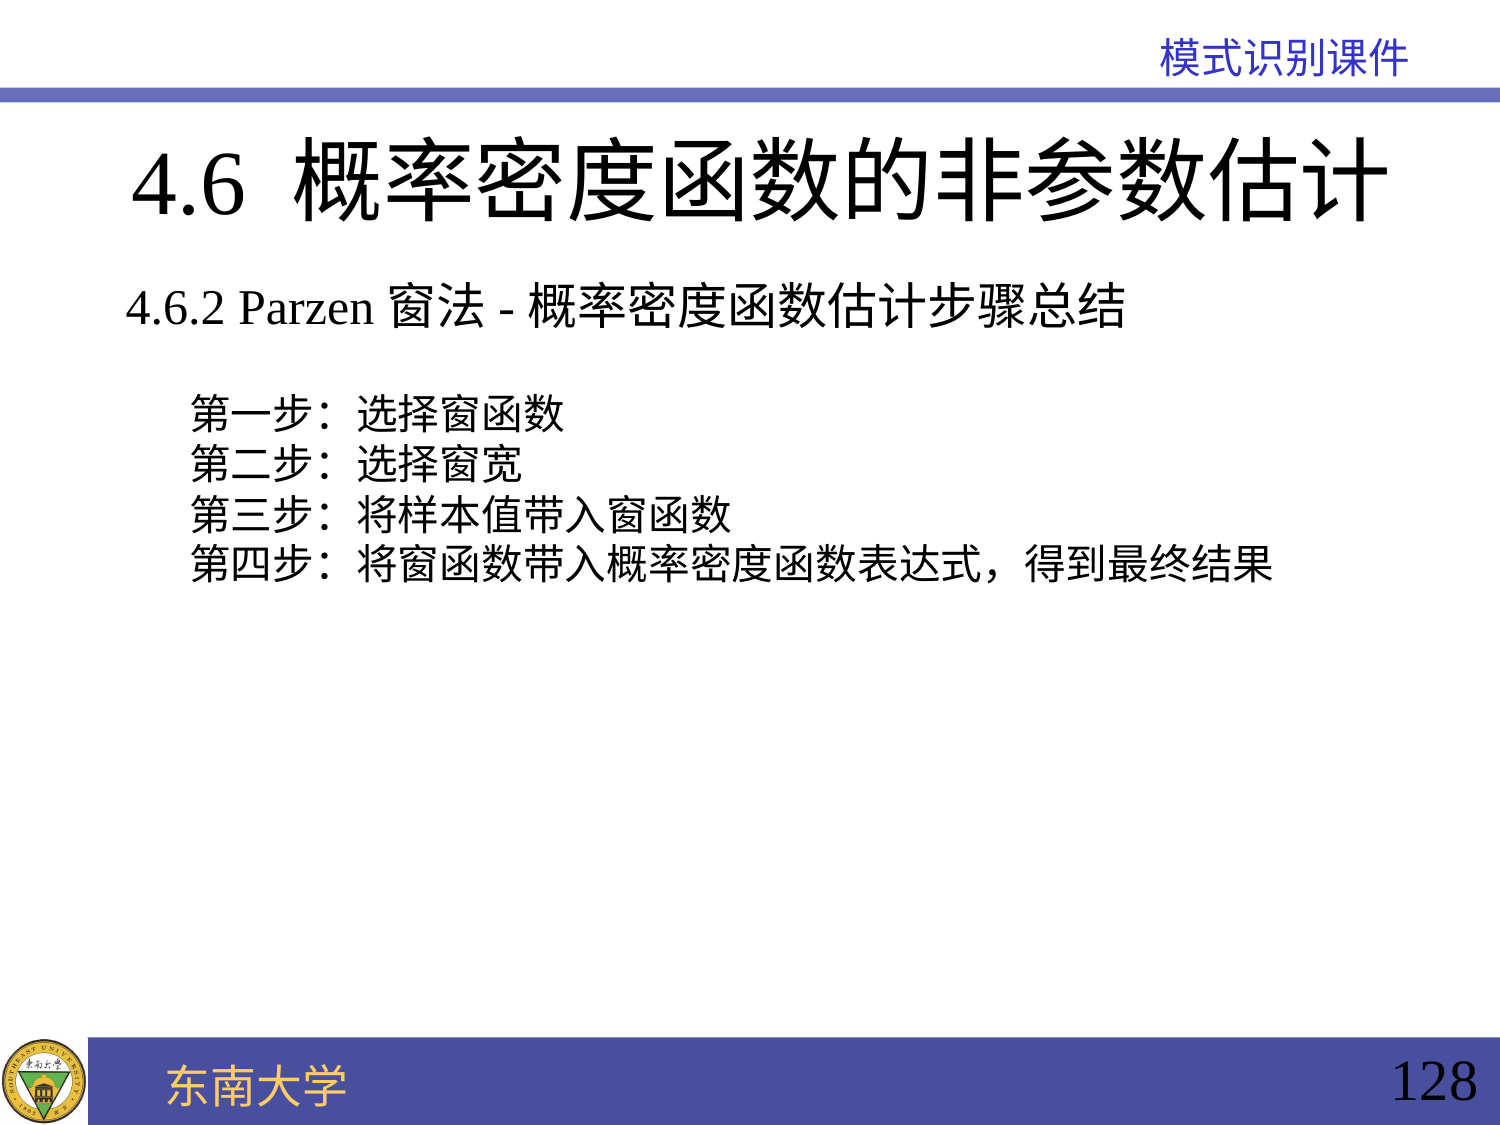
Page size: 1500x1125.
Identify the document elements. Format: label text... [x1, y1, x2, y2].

text_box 4.6.2 Parzen窗法-概率密度函数估计步骤总结 [110, 267, 1142, 342]
text_box 128 [1376, 1034, 1500, 1120]
text_box 第一步：选择窗函数 第二步：选择窗宽 第三步：将样本值带入窗函数 第四步：将窗函数带入概率密度函数表达式，得到最终结果 [174, 380, 1290, 596]
title 4.6 概率密度函数的非参数估计 [112, 99, 1412, 256]
picture [0, 1038, 88, 1125]
